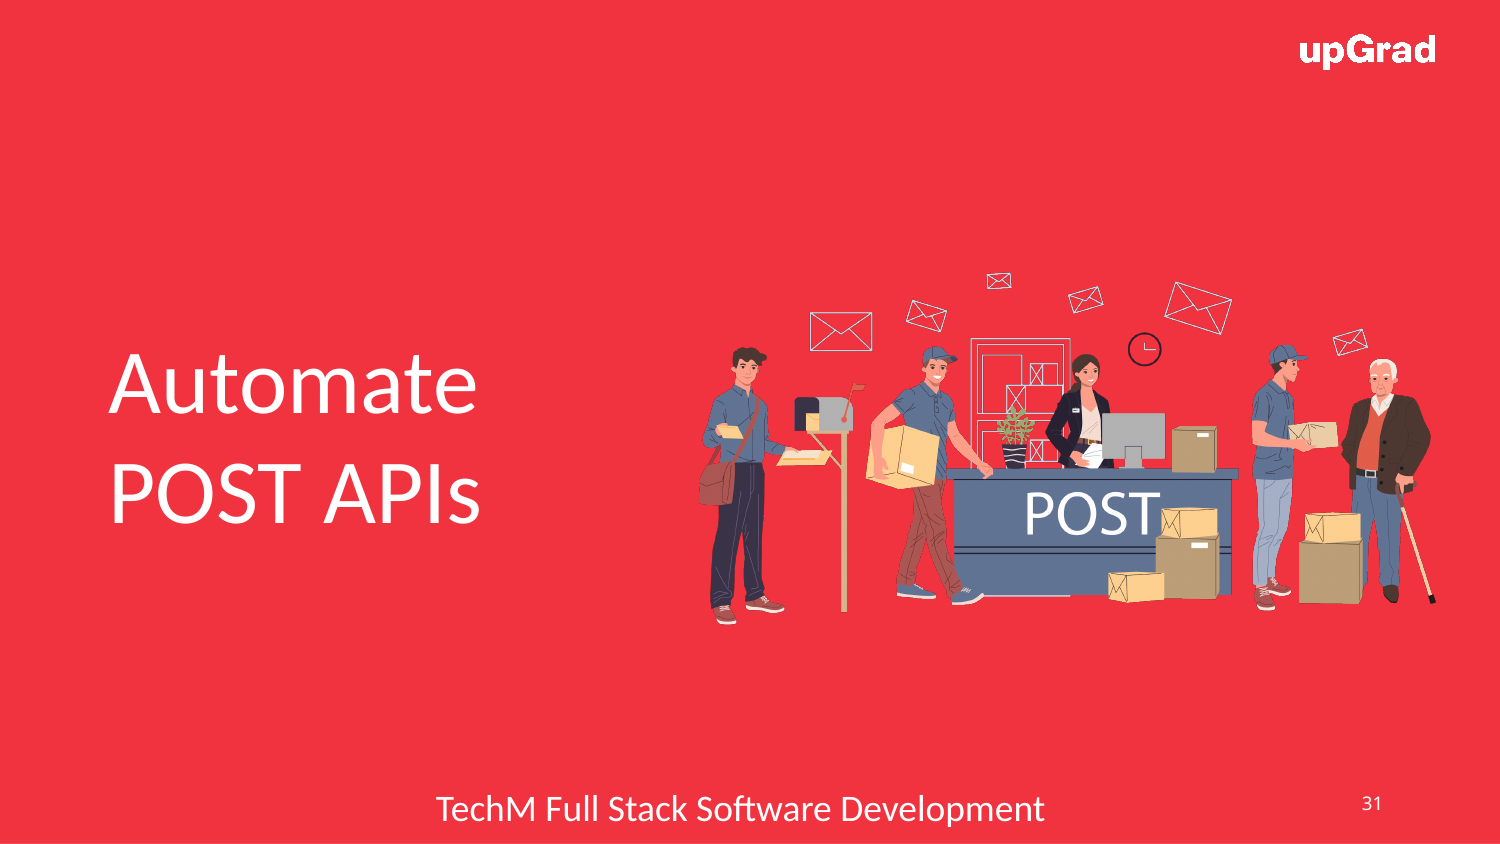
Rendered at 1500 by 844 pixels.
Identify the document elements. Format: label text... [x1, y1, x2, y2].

footer TechM Full Stack Software Development [420, 782, 1092, 827]
slide_number 31 [1092, 782, 1399, 827]
picture [1300, 34, 1435, 70]
picture [692, 262, 1451, 642]
text_box Automate POST APIs [93, 314, 687, 529]
